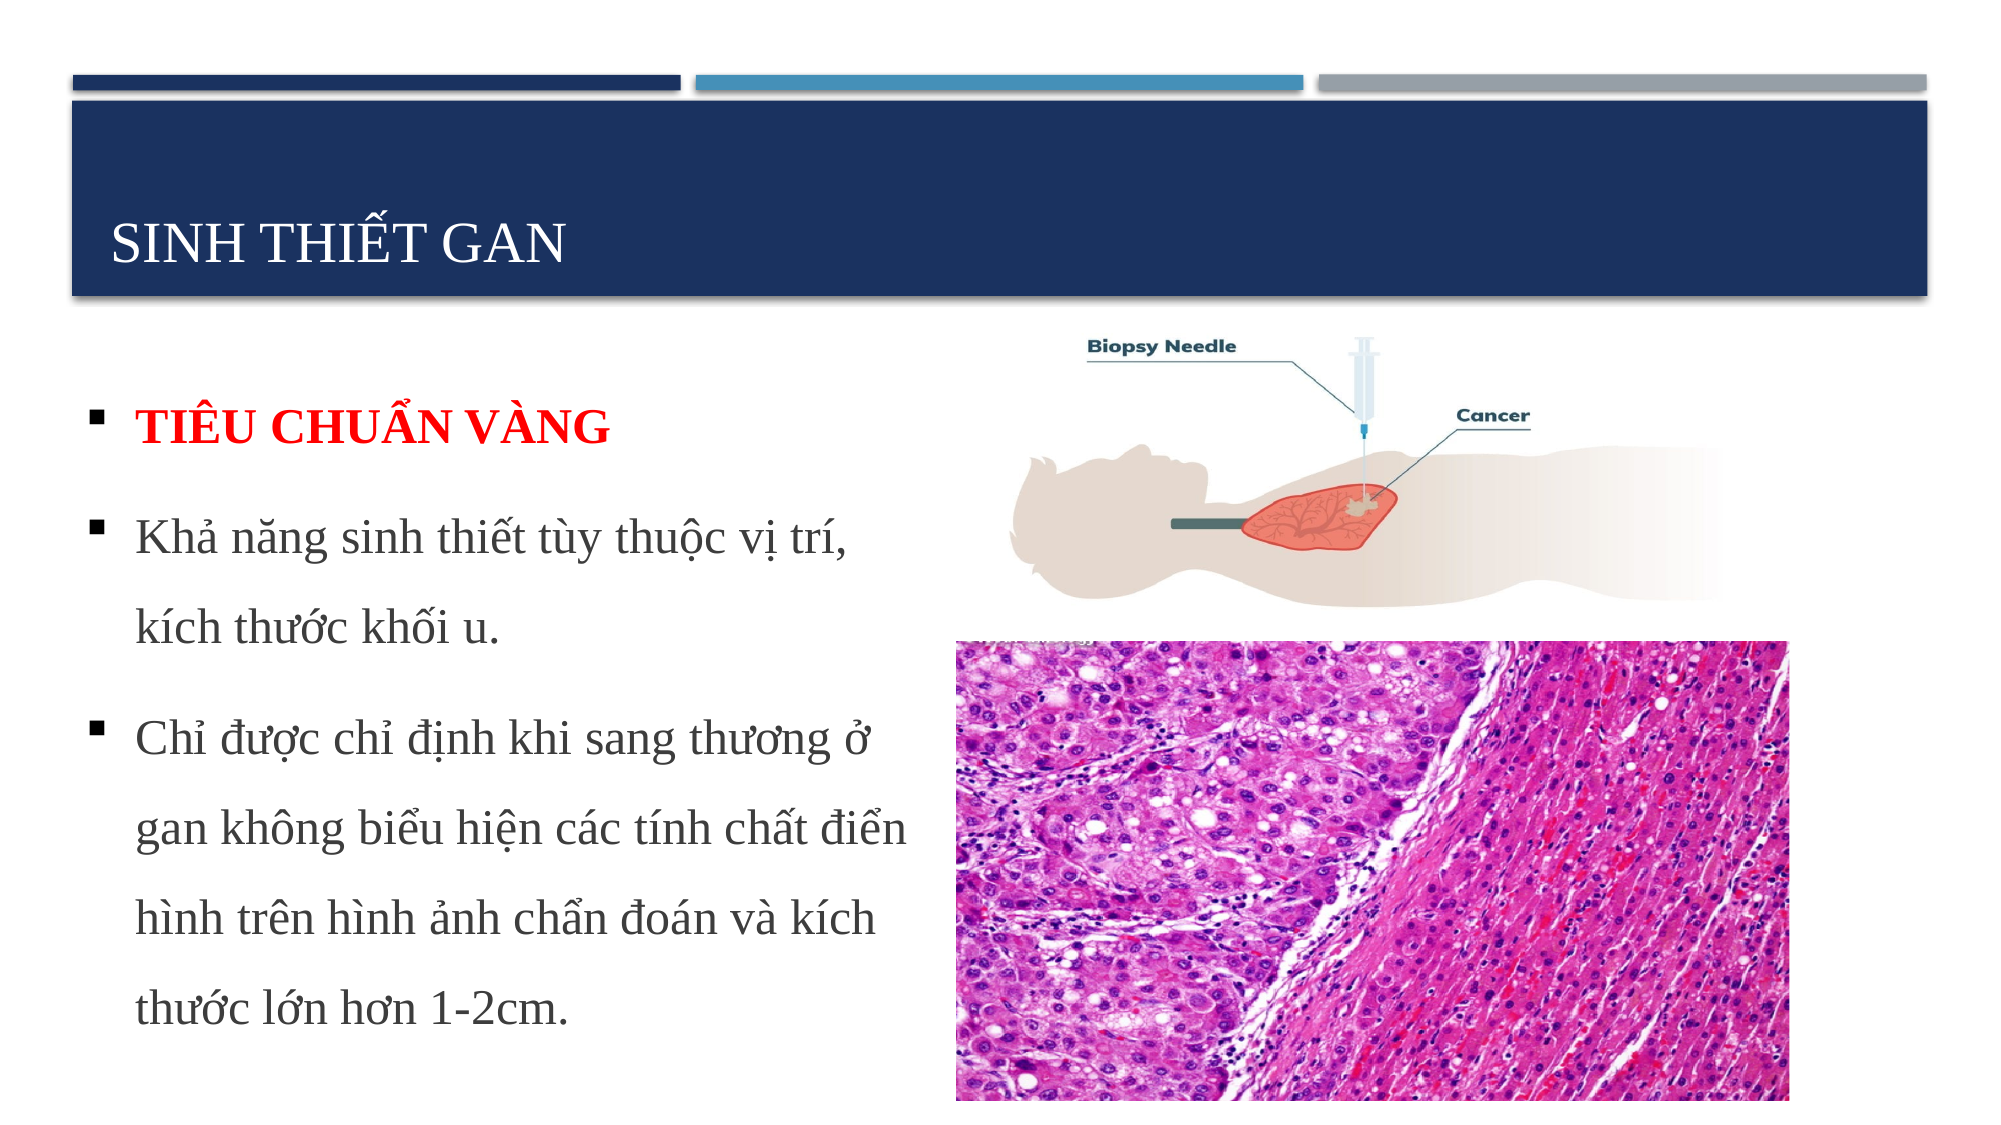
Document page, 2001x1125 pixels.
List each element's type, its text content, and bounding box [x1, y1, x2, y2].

title Sinh thiết gan [95, 115, 1905, 282]
list TIÊU CHUẨN VÀNG Khả năng sinh thiết tùy thuộc vị trí, kích thước khối u. Chỉ được chỉ định khi sang thương ở gan không biểu hiện các tính chất điển hình trên hình ảnh chẩn đoán và kích thước lớn hơn 1-2cm. [70, 307, 924, 1091]
picture [955, 306, 1790, 1102]
